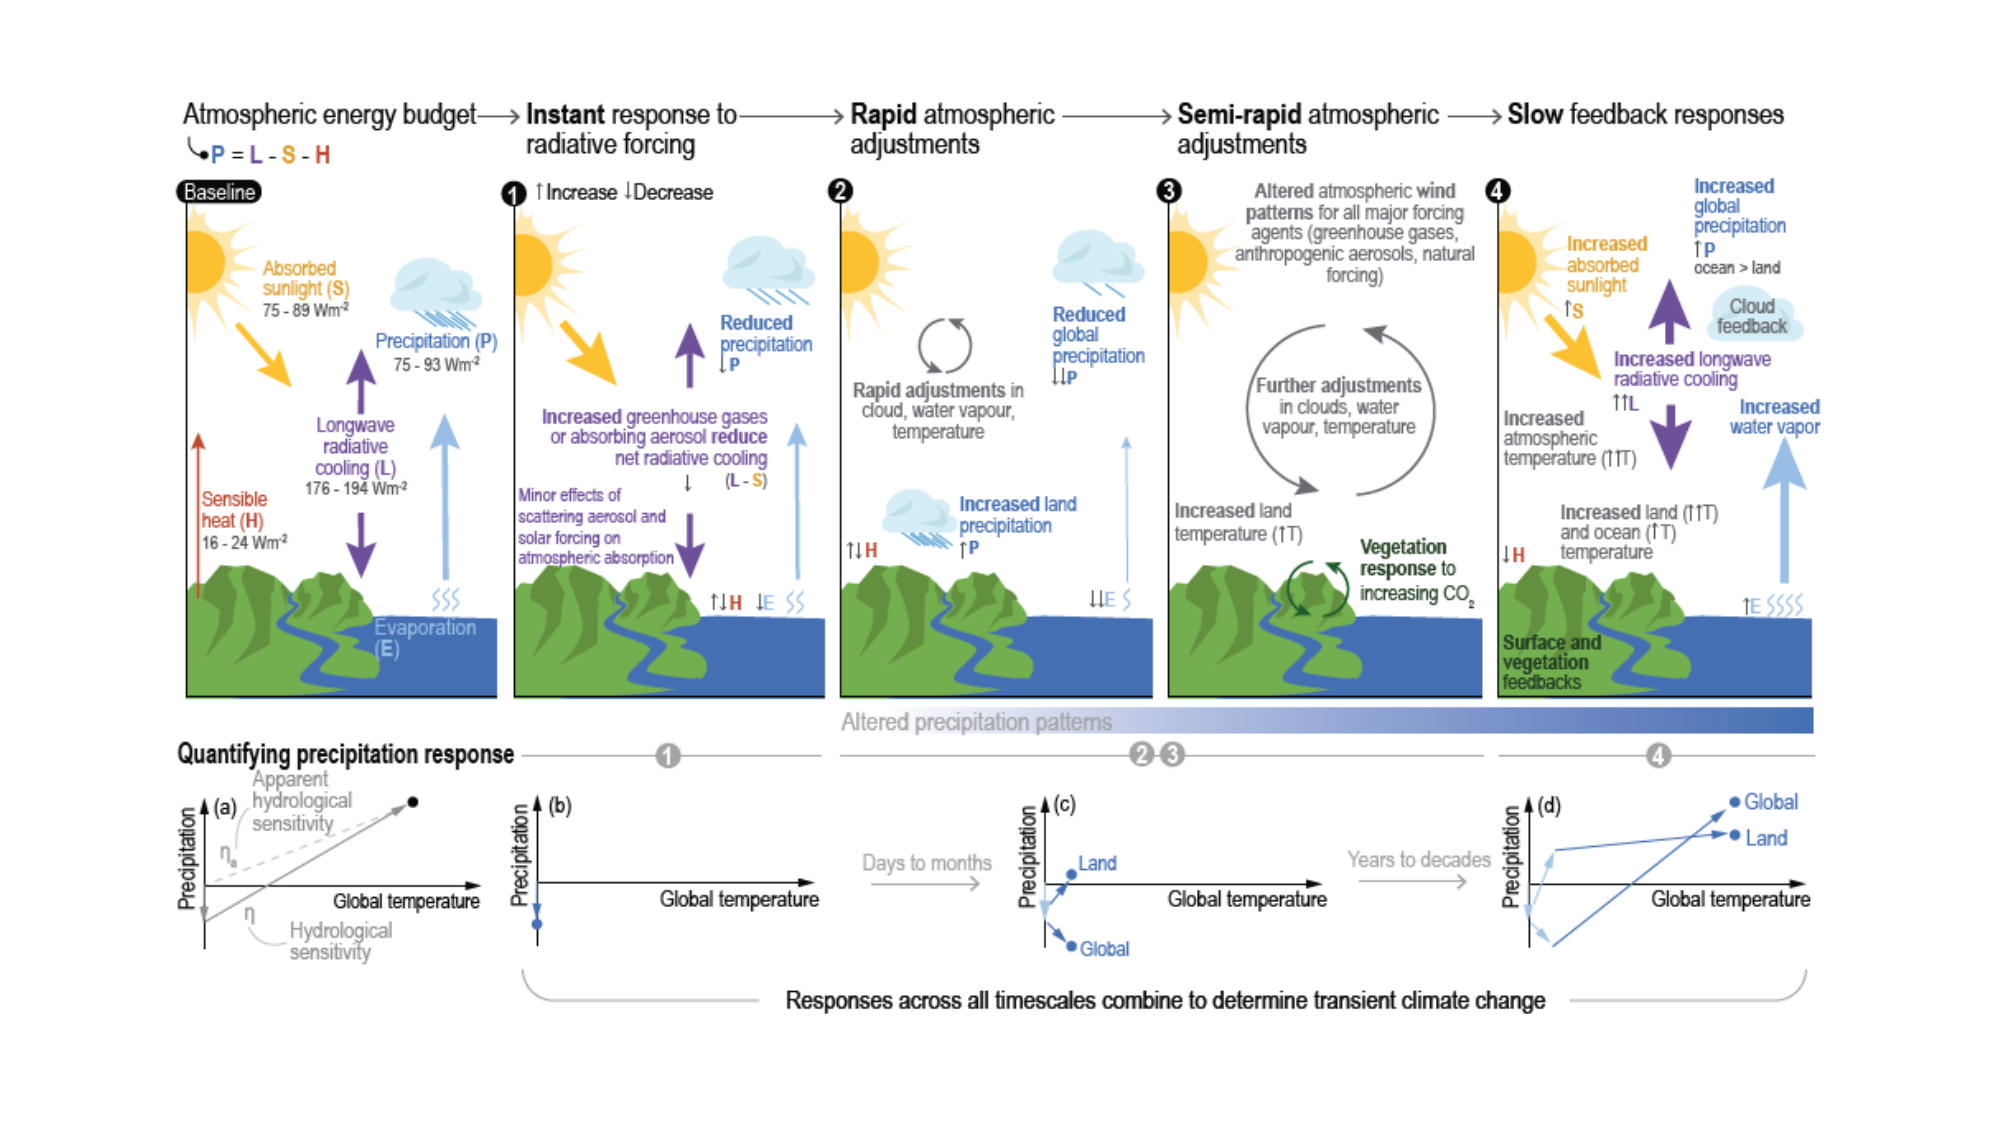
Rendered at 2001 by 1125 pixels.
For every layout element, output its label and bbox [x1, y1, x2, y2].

picture [135, 78, 1865, 1047]
